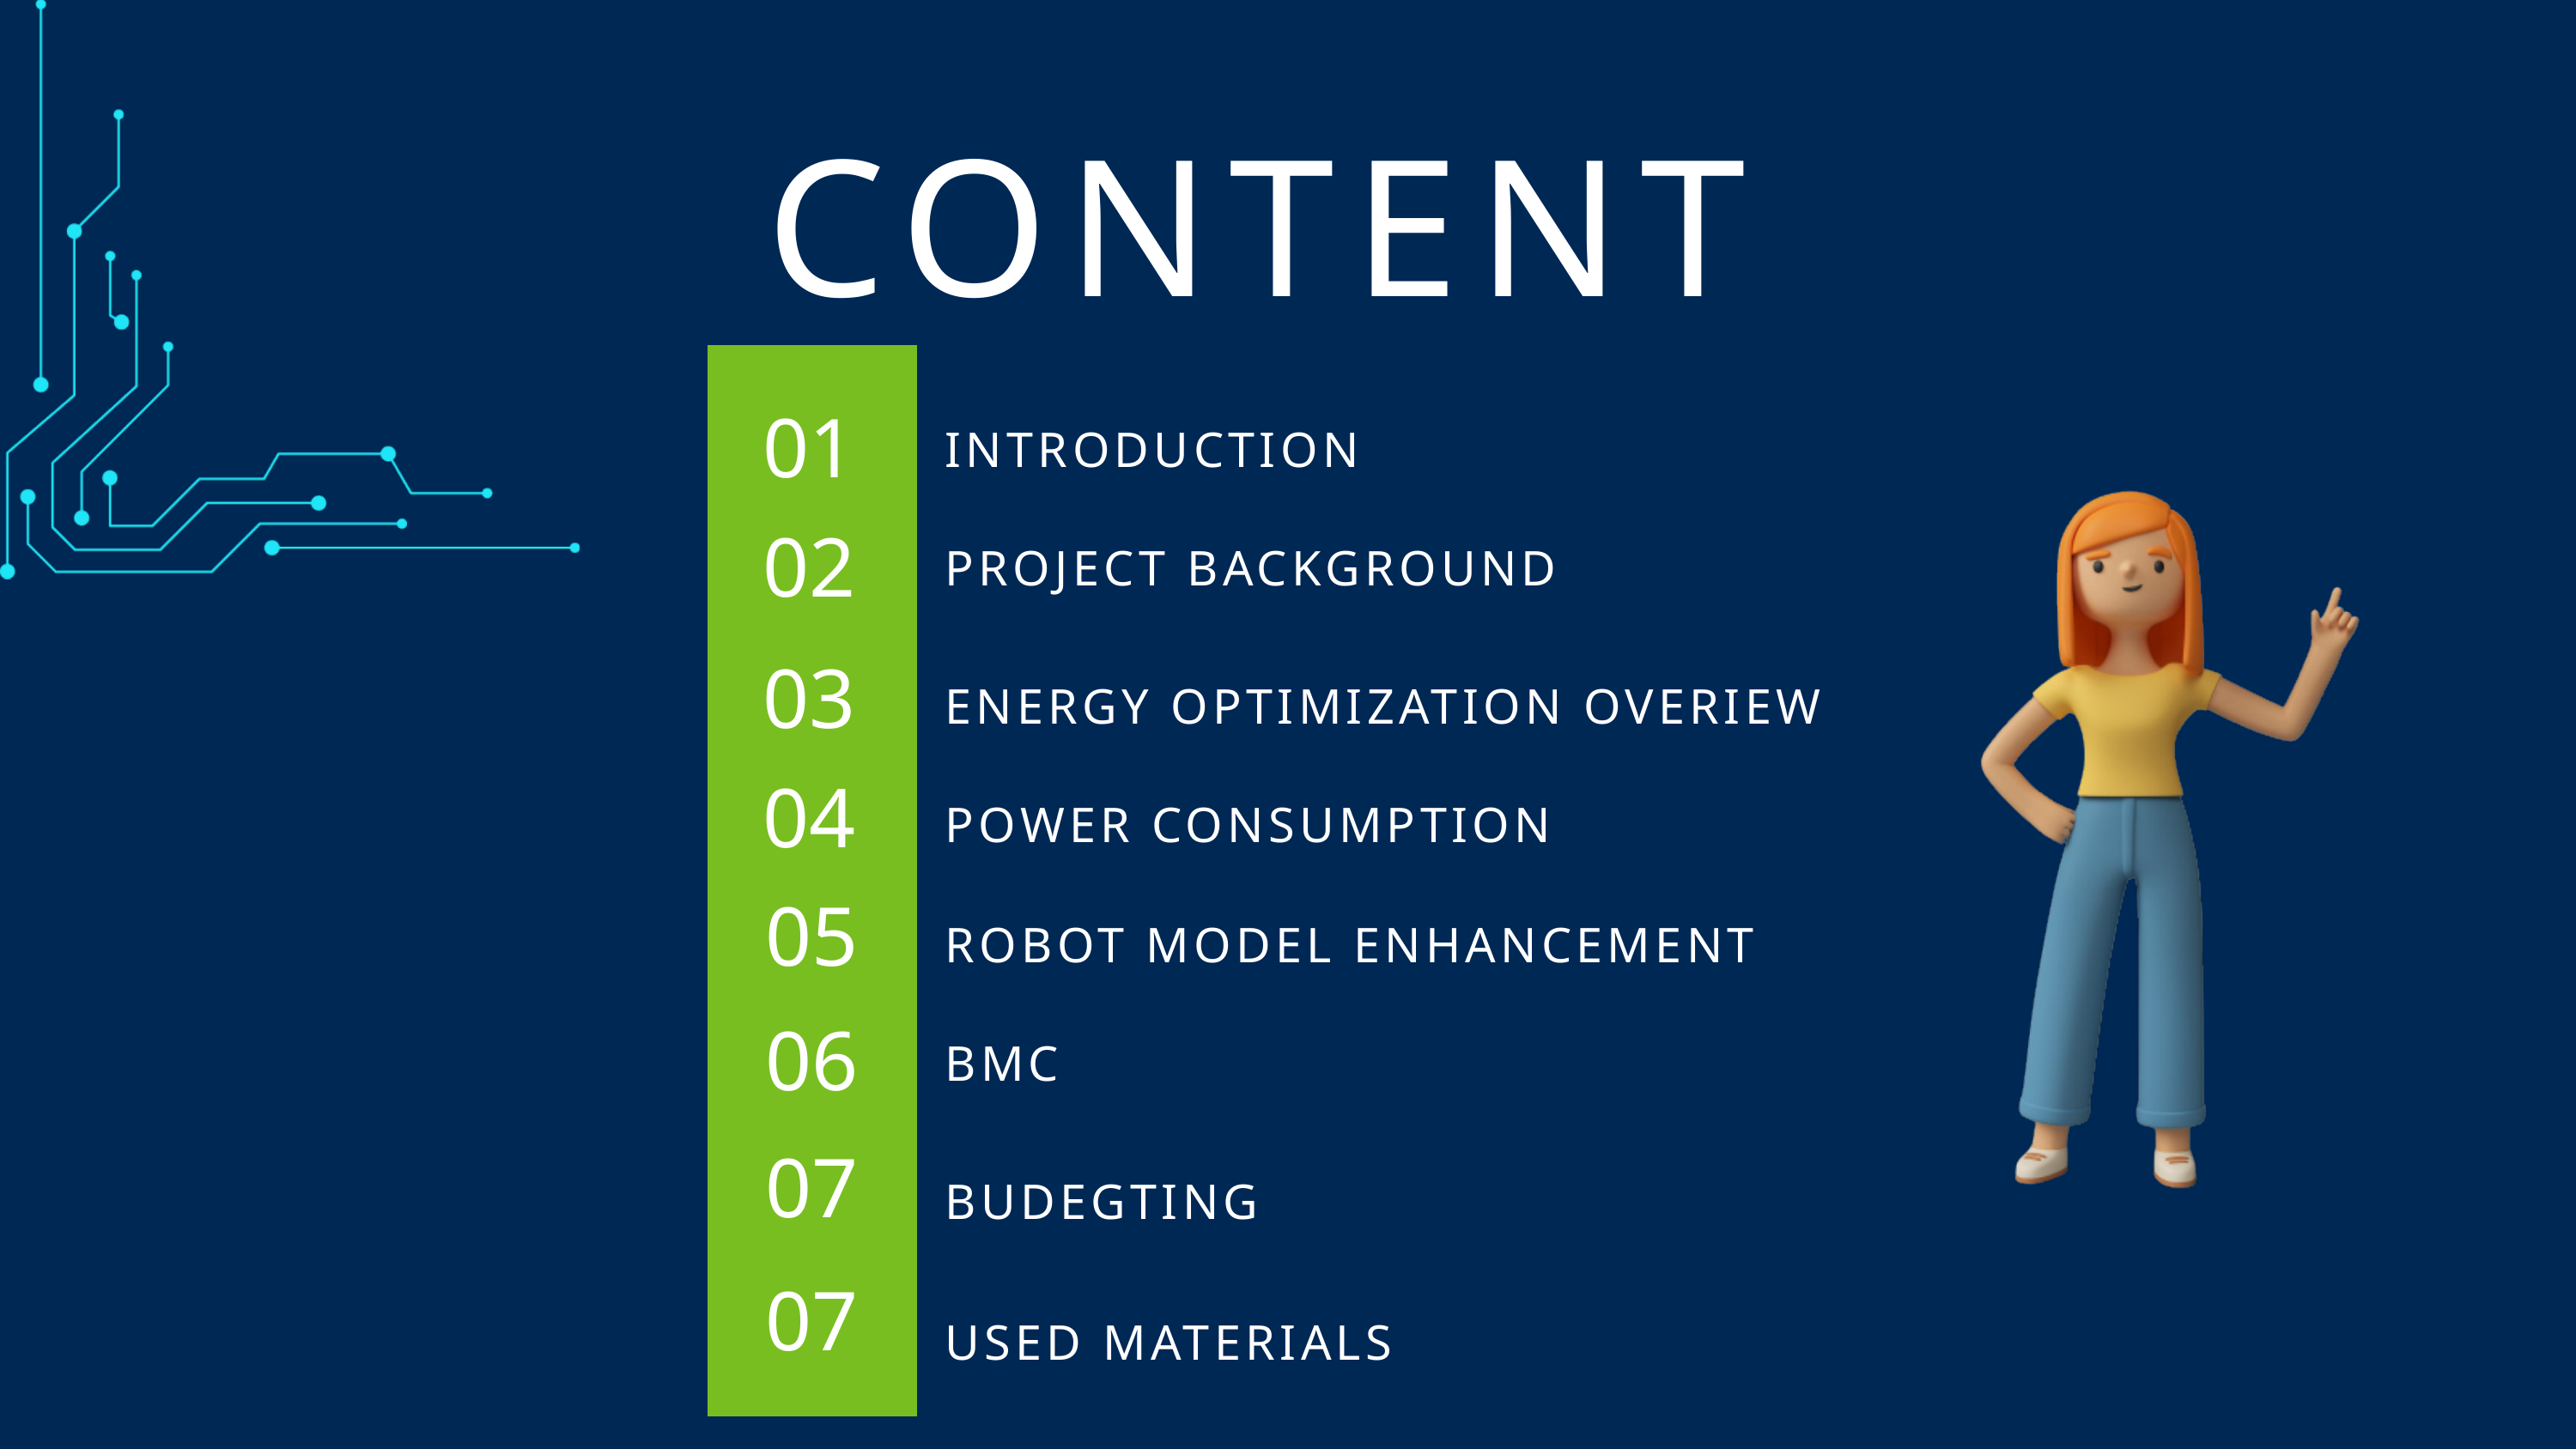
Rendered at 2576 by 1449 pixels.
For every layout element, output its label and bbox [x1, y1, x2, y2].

text_box [0, 0, 2537, 1416]
